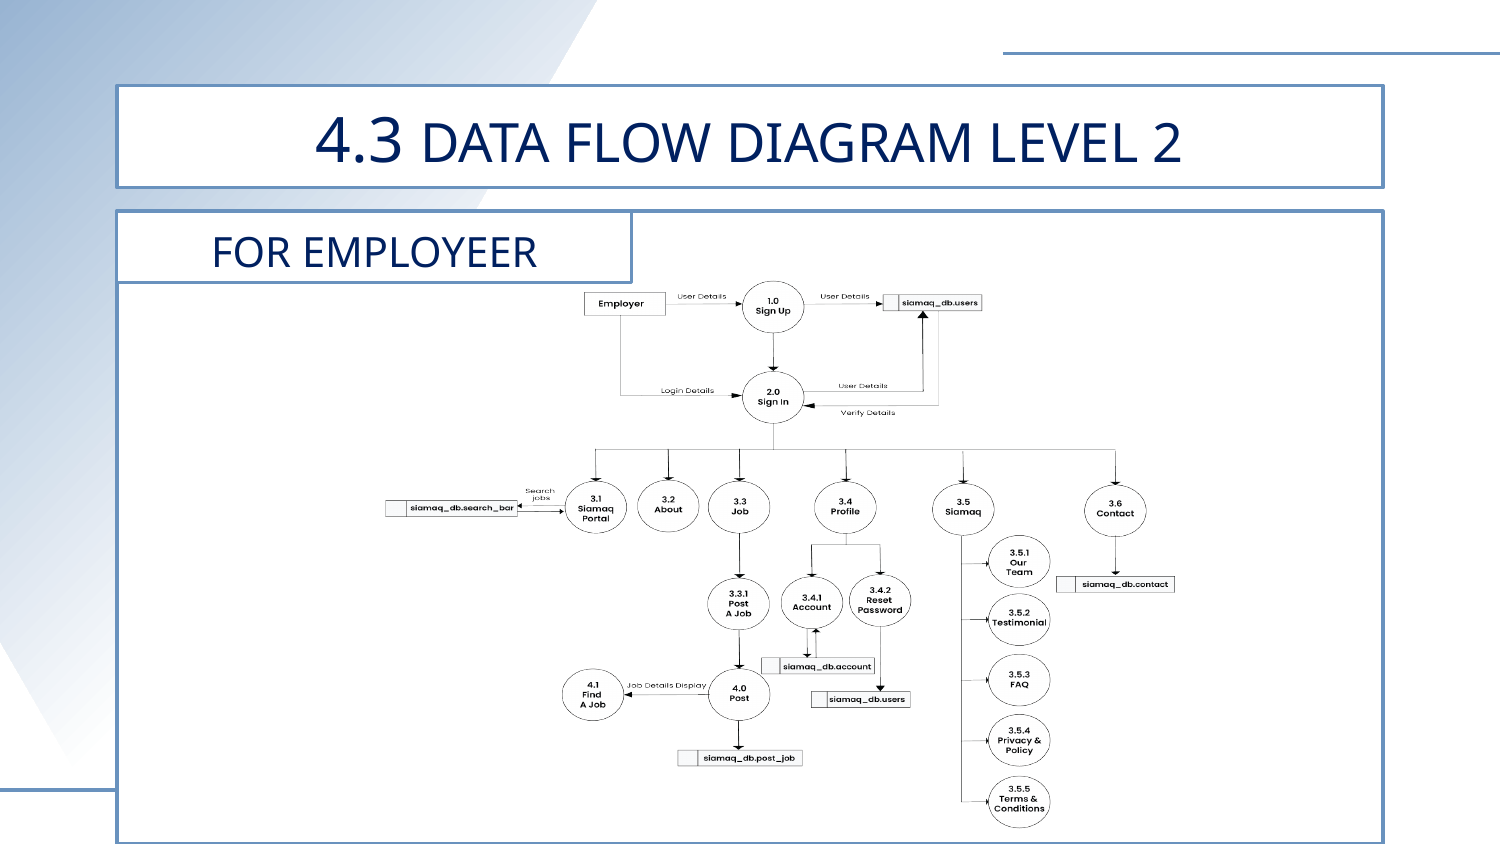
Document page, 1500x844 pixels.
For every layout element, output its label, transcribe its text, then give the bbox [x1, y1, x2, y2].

title 4.3 DATA FLOW DIAGRAM LEVEL 2 [115, 84, 1385, 189]
picture [369, 252, 1202, 844]
text_box FOR EMPLOYEER [116, 210, 632, 283]
subtitle [115, 209, 1385, 844]
